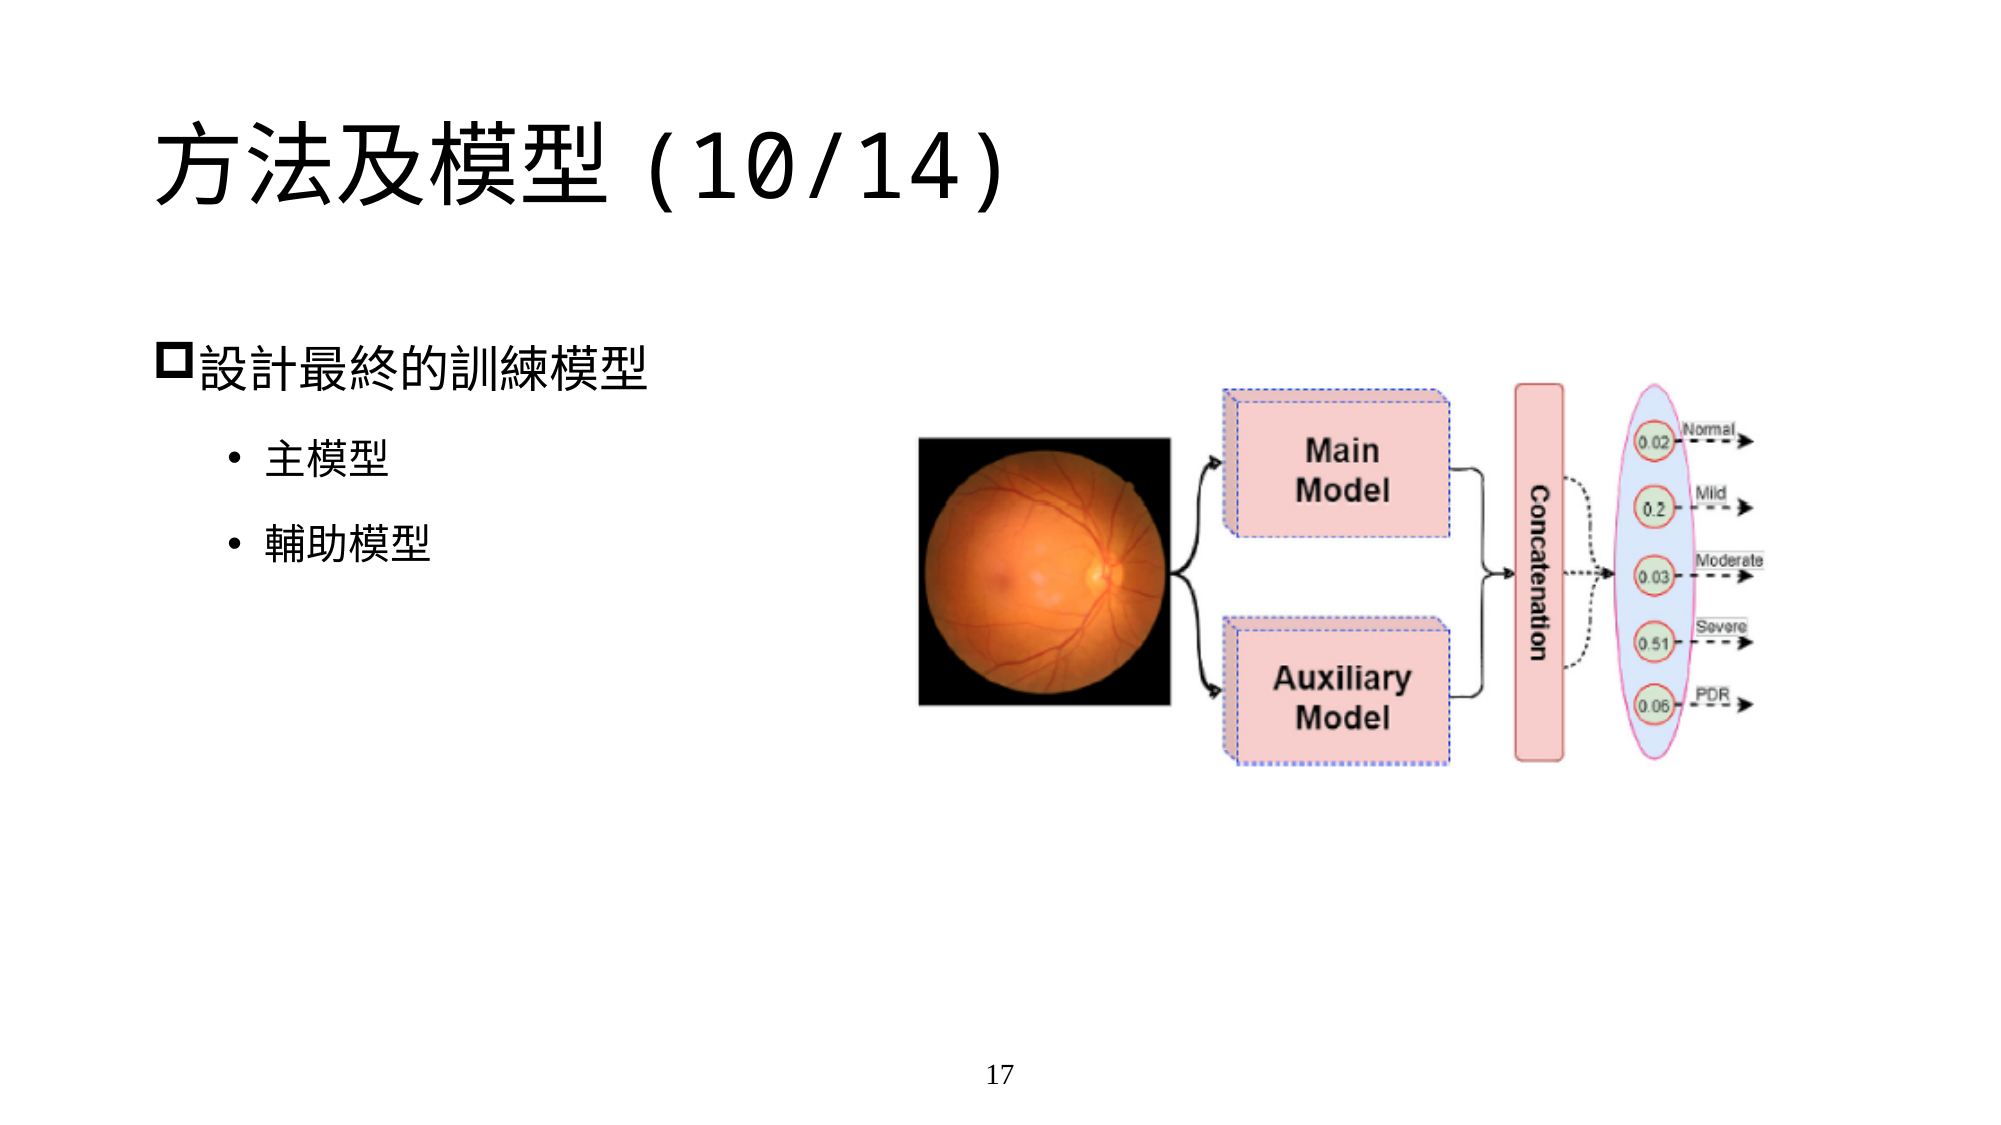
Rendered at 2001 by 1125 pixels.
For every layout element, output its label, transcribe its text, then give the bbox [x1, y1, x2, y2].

list 設計最終的訓練模型 主模型 輔助模型 [137, 299, 849, 1014]
footer 17 [662, 1042, 1338, 1103]
title 方法及模型(10/14) [137, 59, 1863, 278]
picture [894, 344, 1781, 781]
